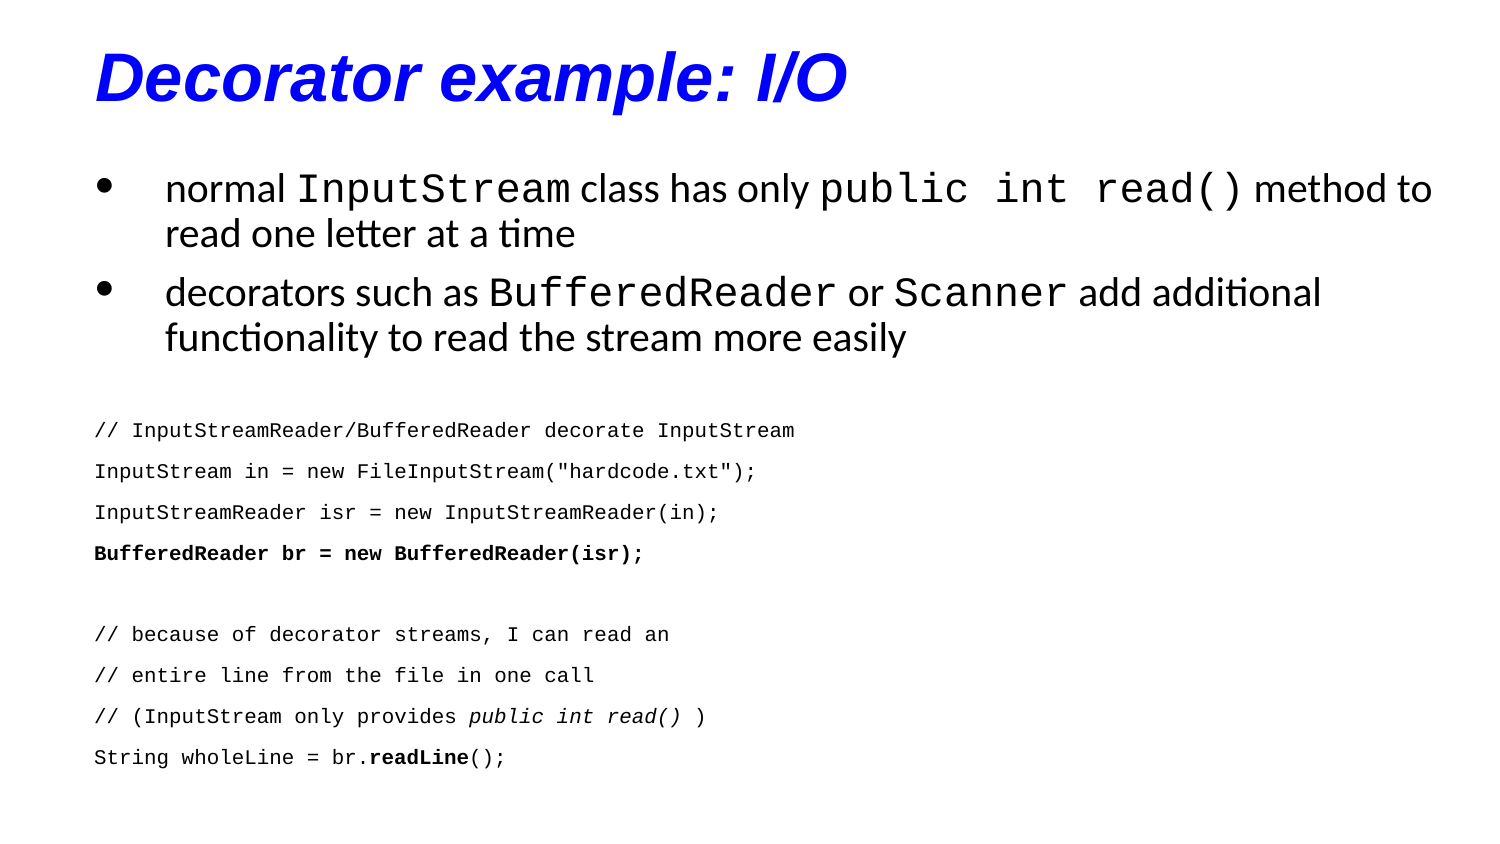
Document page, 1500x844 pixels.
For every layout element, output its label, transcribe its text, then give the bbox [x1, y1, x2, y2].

list normal InputStream class has only public int read() method to read one letter at a time decorators such as BufferedReader or Scanner add additional functionality to read the stream more easily // InputStreamReader/BufferedReader decorate InputStream InputStream in = new FileInputStream("hardcode.txt"); InputStreamReader isr = new InputStreamReader(in); BufferedReader br = new BufferedReader(isr); // because of decorator streams, I can read an // entire line from the file in one call // (InputStream only provides public int read() ) String wholeLine = br.readLine(); [75, 159, 1488, 741]
title Decorator example: I/O [80, 4, 1500, 145]
